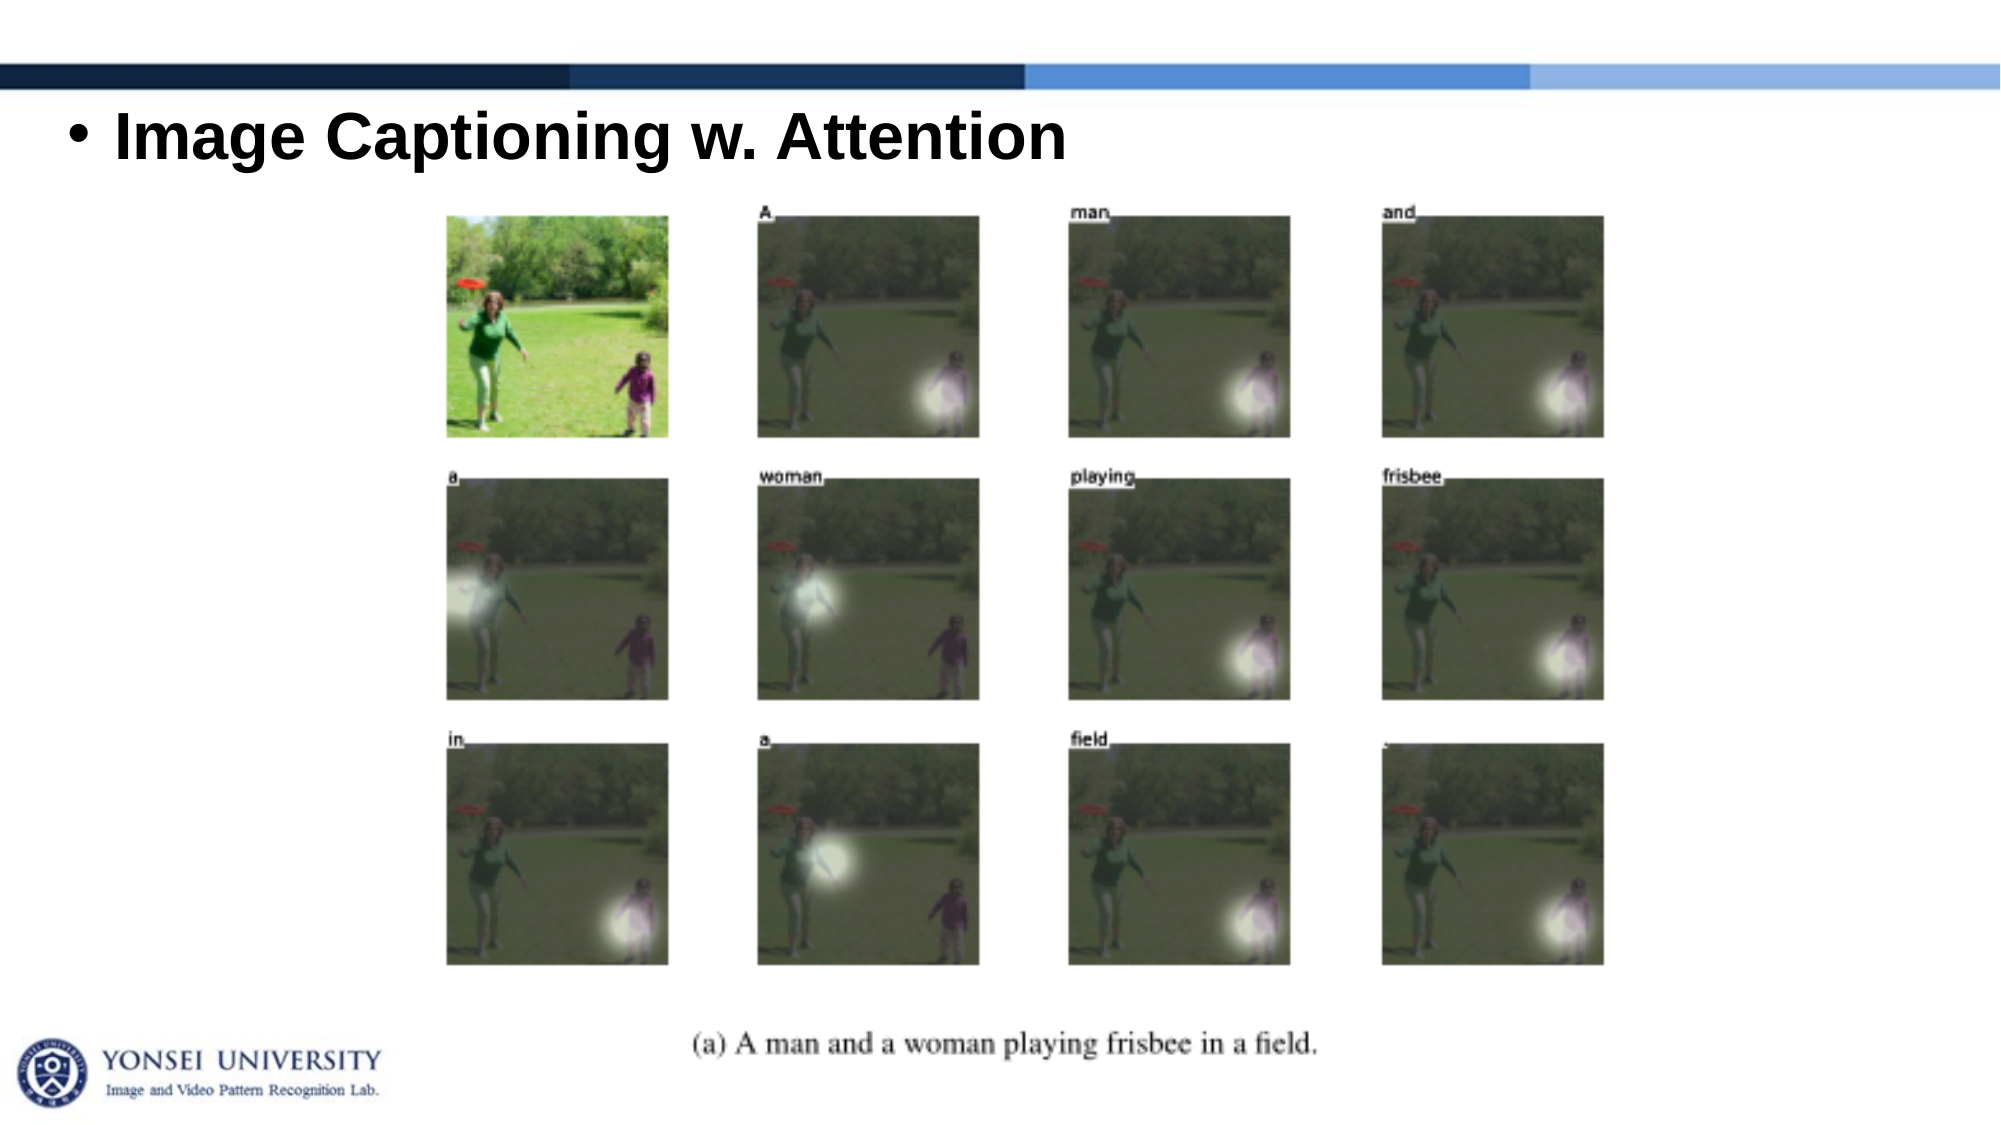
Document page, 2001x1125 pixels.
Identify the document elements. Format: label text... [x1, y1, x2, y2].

text_box Image Captioning w. Attention [52, 85, 1831, 180]
picture [0, 0, 2001, 1125]
